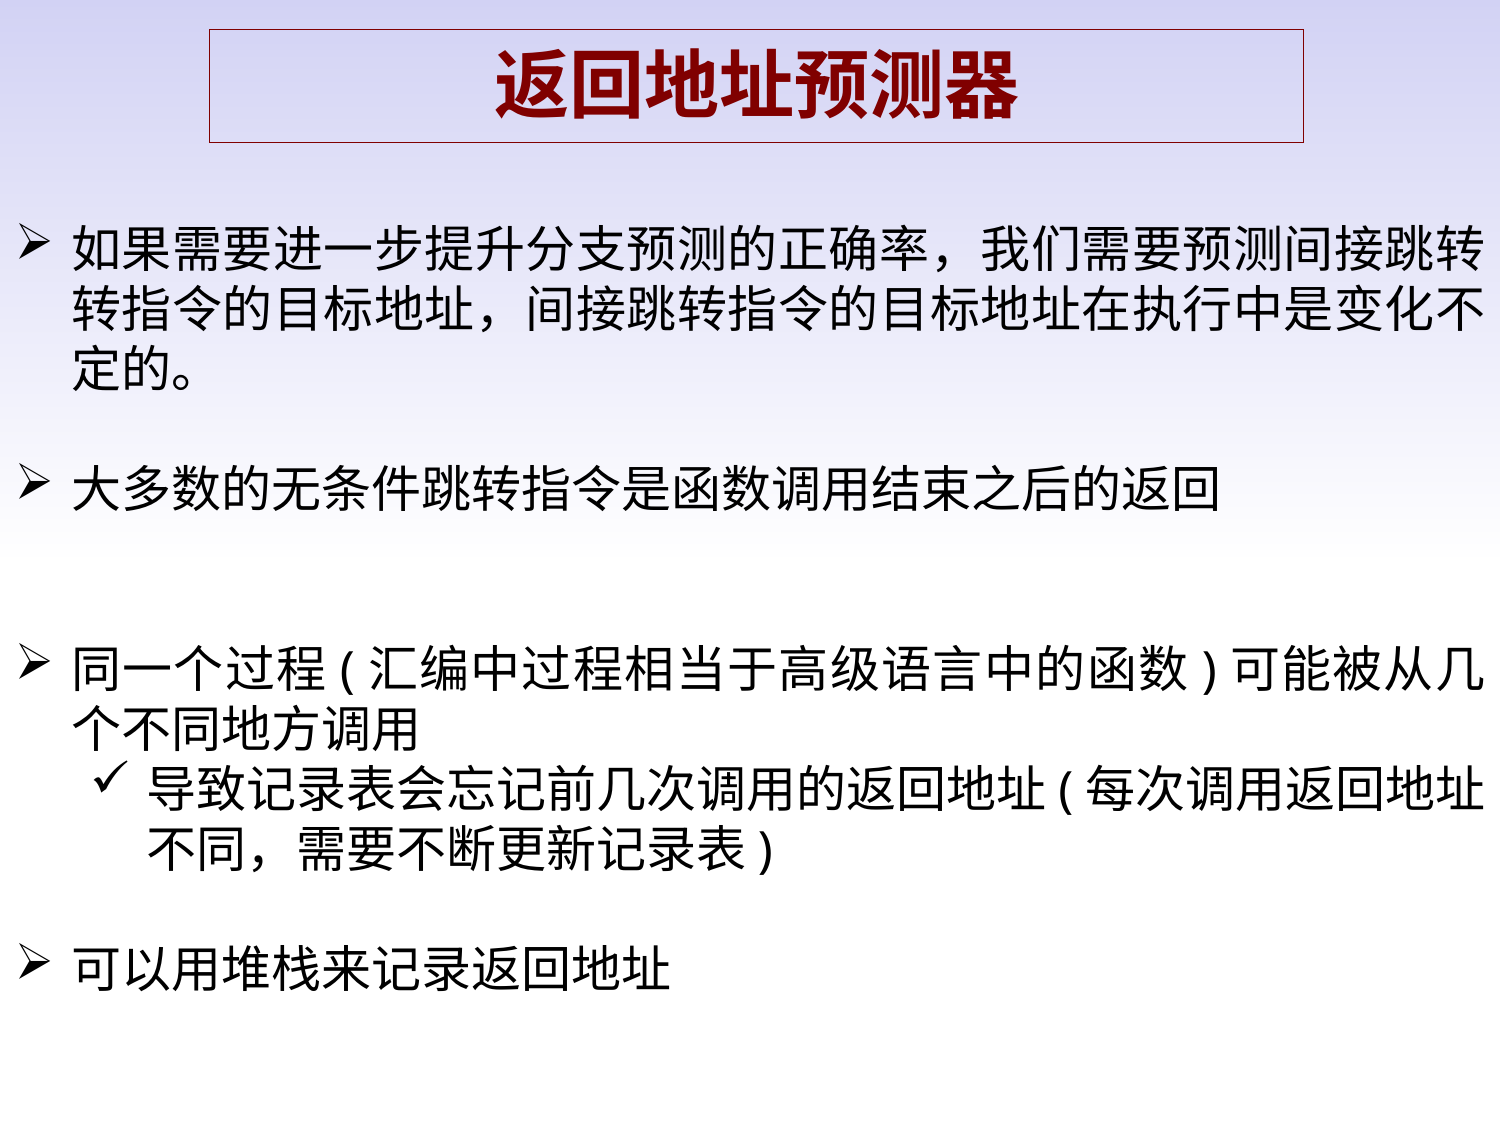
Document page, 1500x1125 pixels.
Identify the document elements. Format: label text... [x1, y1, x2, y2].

text_box 如果需要进一步提升分支预测的正确率，我们需要预测间接跳转转指令的目标地址，间接跳转指令的目标地址在执行中是变化不定的。 大多数的无条件跳转指令是函数调用结束之后的返回 同一个过程(汇编中过程相当于高级语言中的函数)可能被从几个不同地方调用 导致记录表会忘记前几次调用的返回地址(每次调用返回地址不同，需要不断更新记录表) 可以用堆栈来记录返回地址 [0, 210, 1500, 1006]
text_box 返回地址预测器 [209, 29, 1304, 143]
